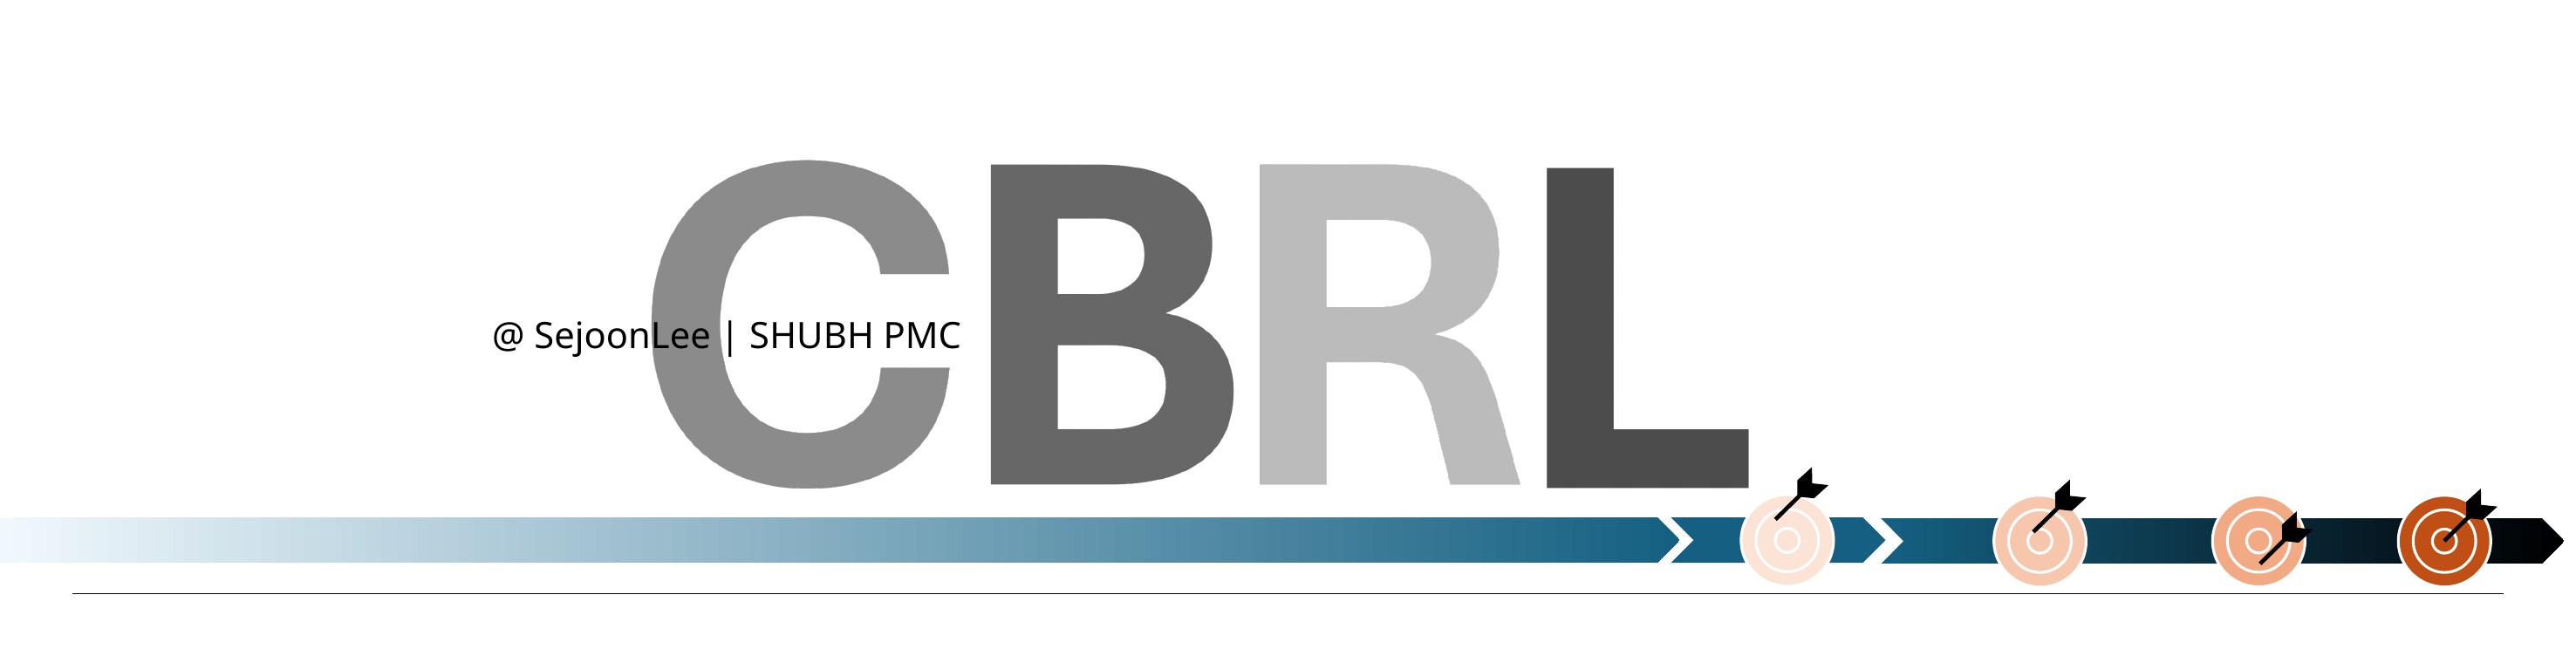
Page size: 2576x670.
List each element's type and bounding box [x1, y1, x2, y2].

text_box [0, 475, 2565, 588]
picture [336, 134, 2049, 475]
